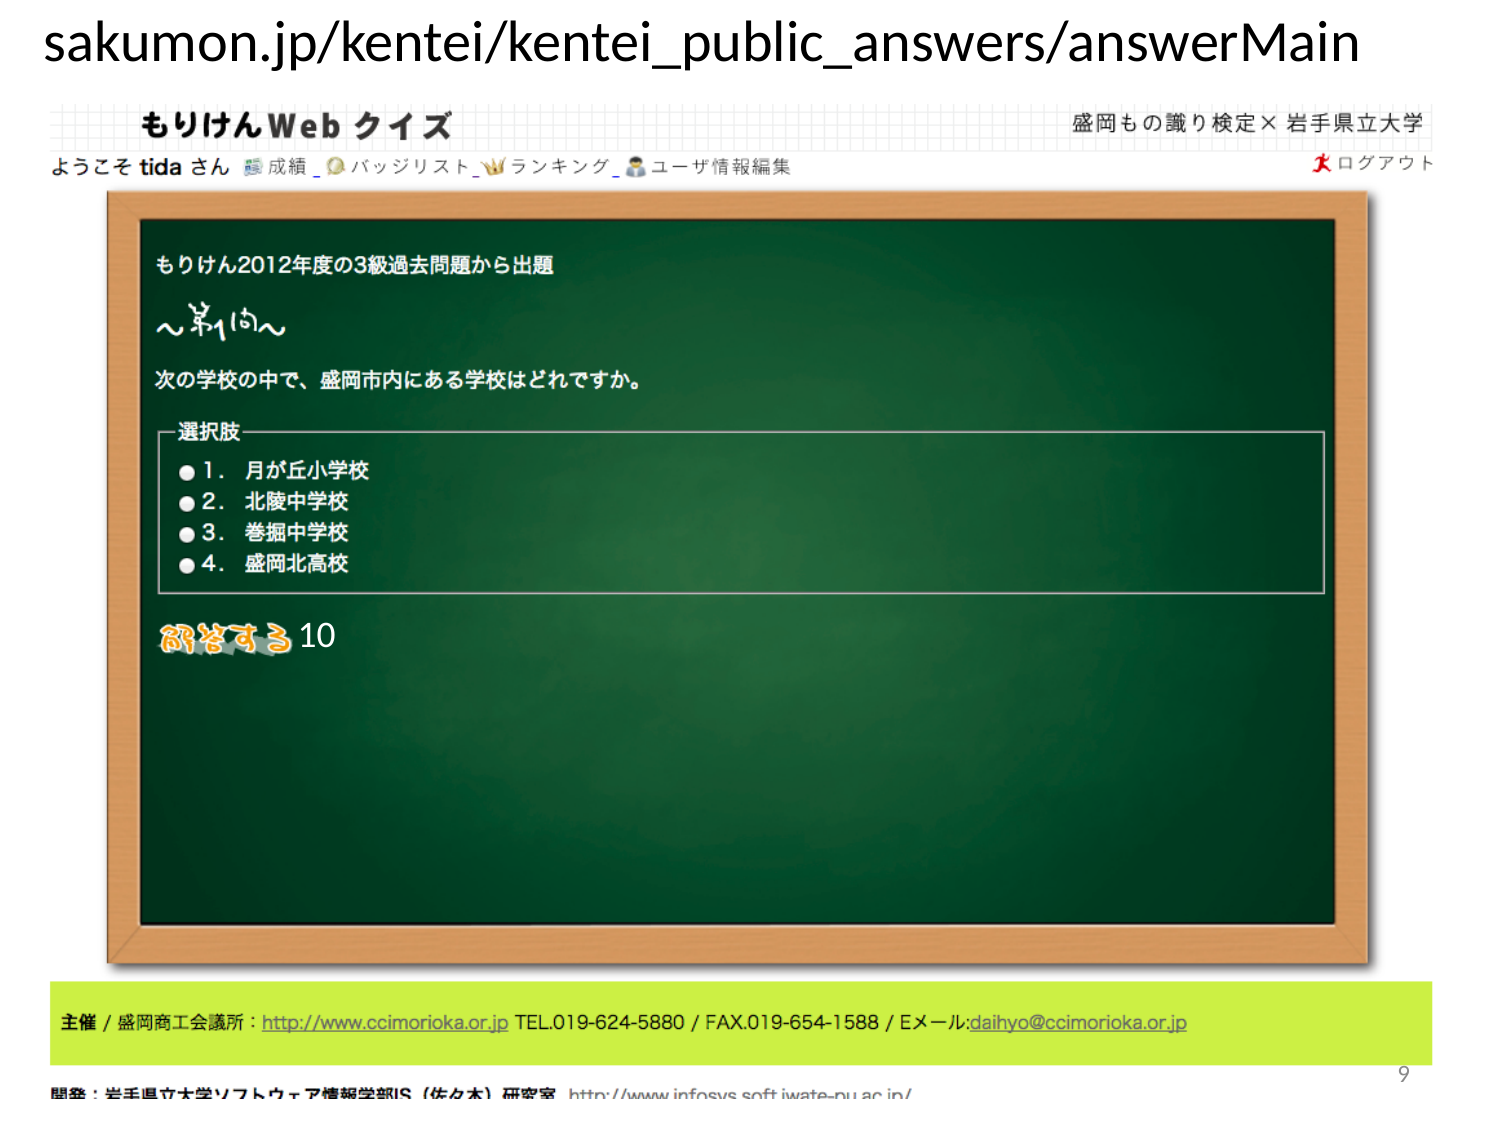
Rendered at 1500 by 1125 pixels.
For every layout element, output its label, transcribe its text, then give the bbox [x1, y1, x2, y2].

title sakumon.jp/kentei/kentei_public_answers/answerMain [28, 11, 1463, 67]
picture [36, 103, 1444, 1100]
